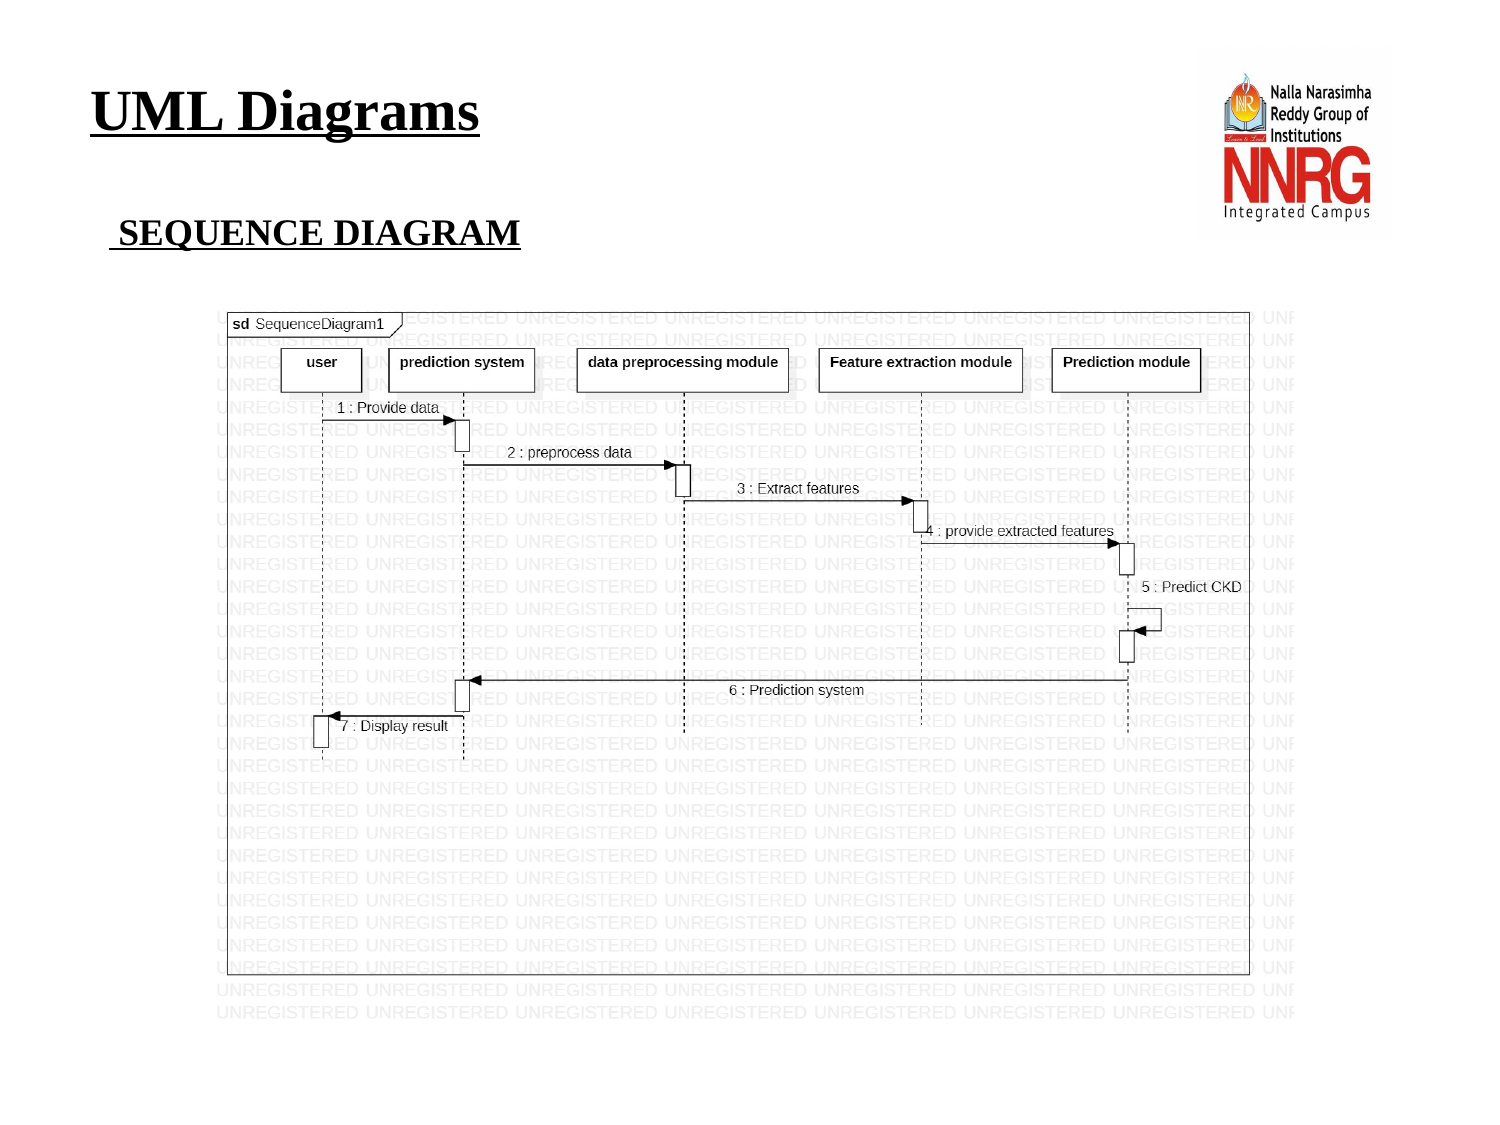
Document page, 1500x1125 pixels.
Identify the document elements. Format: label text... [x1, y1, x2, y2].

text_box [1175, 40, 1429, 248]
list SEQUENCE DIAGRAM [75, 205, 1425, 1005]
title UML Diagrams [75, 18, 1425, 205]
picture [216, 301, 1294, 1019]
